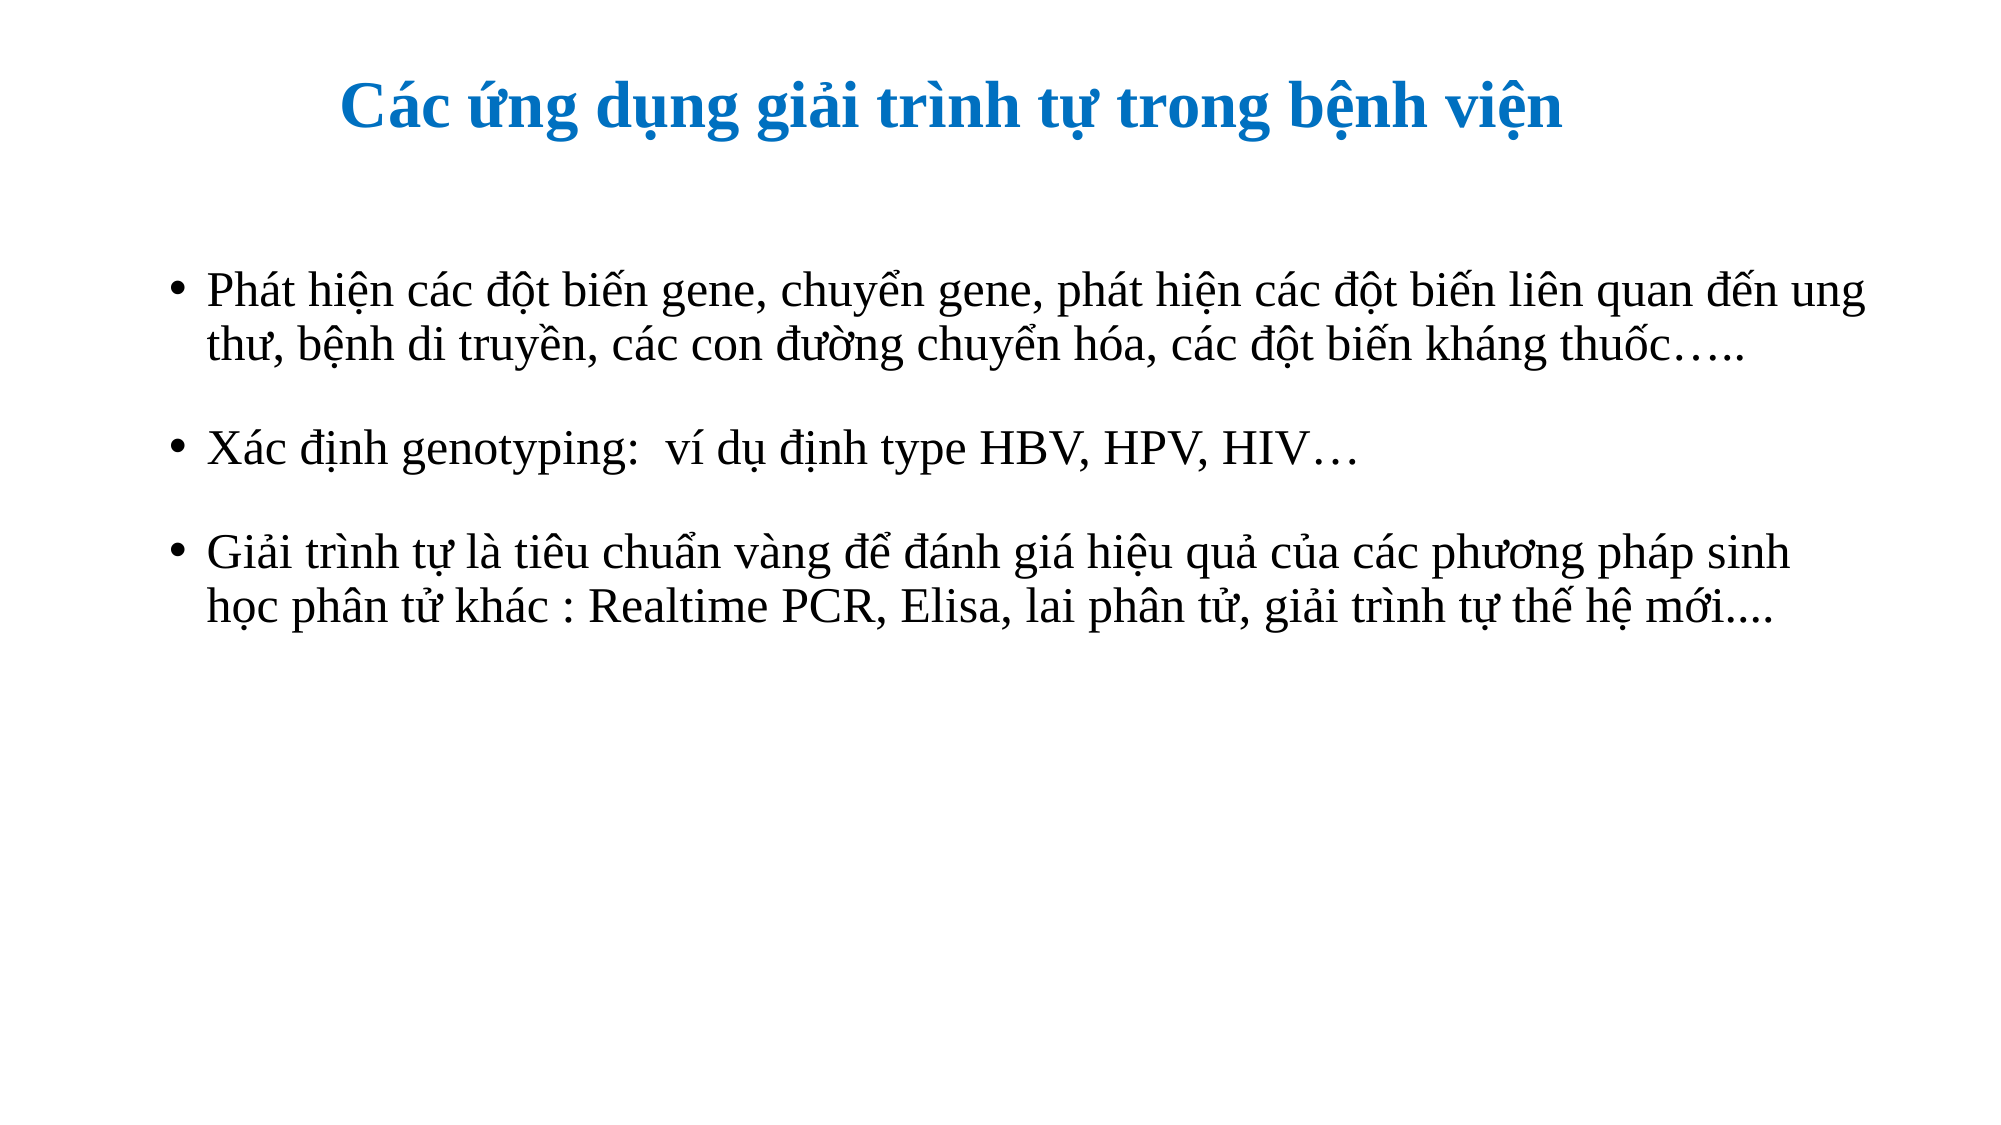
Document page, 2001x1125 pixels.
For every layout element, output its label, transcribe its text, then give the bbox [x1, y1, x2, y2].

list Phát hiện các đột biến gene, chuyển gene, phát hiện các đột biến liên quan đến ung thư, bệnh di truyền, các con đường chuyển hóa, các đột biến kháng thuốc….. Xác định genotyping: ví dụ định type HBV, HPV, HIV… Giải trình tự là tiêu chuẩn vàng để đánh giá hiệu quả của các phương pháp sinh học phân tử khác : Realtime PCR, Elisa, lai phân tử, giải trình tự thế hệ mới.... [79, 255, 1886, 743]
title Các ứng dụng giải trình tự trong bệnh viện [324, 24, 1619, 188]
